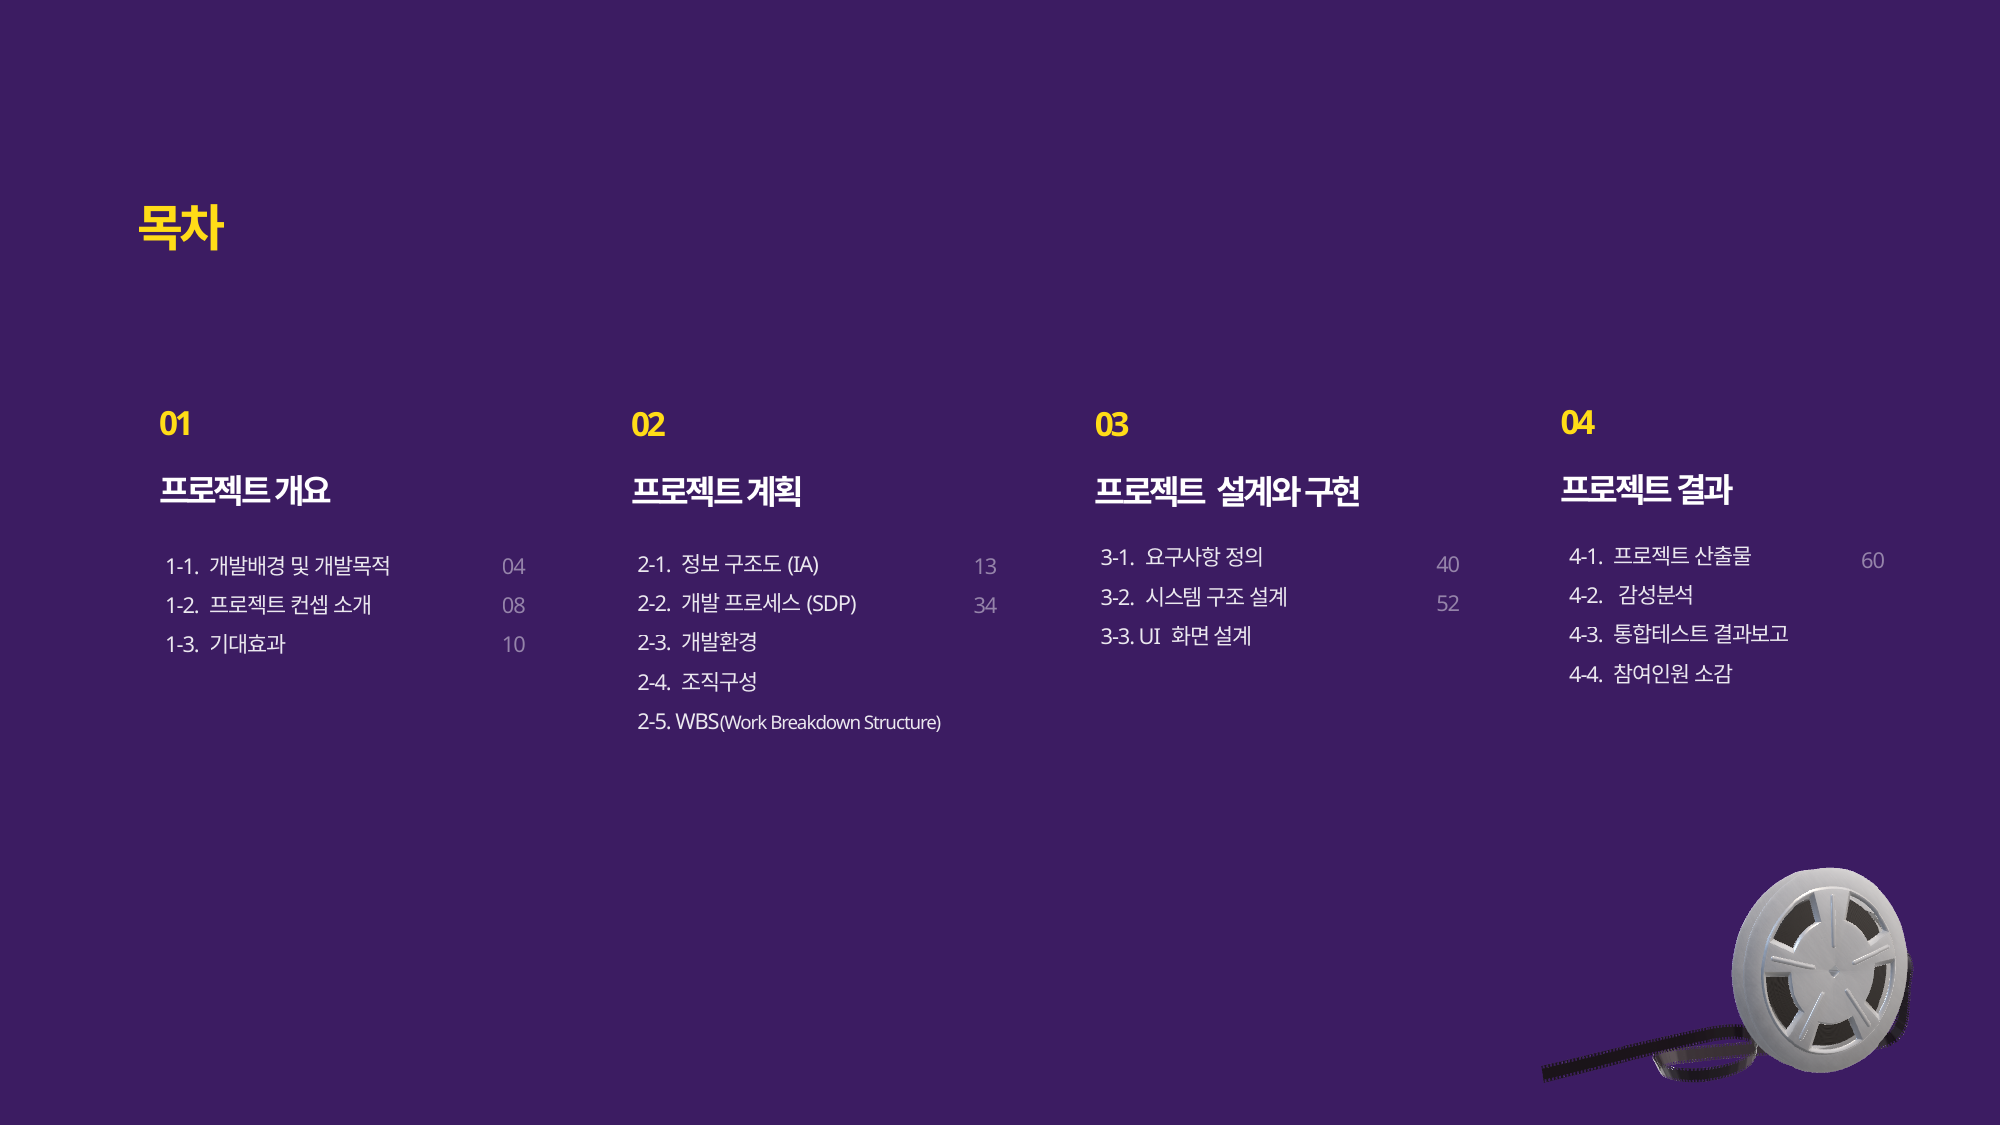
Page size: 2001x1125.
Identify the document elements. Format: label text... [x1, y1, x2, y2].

text_box 60 [1846, 526, 1911, 581]
text_box 4-1. 프로젝트 산출물 4-2. 감성분석 4-3. 통합테스트 결과보고 4-4. 참여인원 소감 [1554, 521, 1843, 694]
text_box 1-1. 개발배경 및 개발목적 1-2. 프로젝트 컨셉 소개 1-3. 기대효과 [150, 531, 585, 665]
text_box 03 프로젝트 설계와 구현 [1079, 367, 1446, 519]
text_box 04 프로젝트 결과 [1545, 364, 1873, 517]
text_box 02 프로젝트 계획 [616, 367, 943, 519]
picture [1538, 855, 1964, 1085]
text_box 3-1. 요구사항 정의 3-2. 시스템 구조 설계 3-3. UI 화면 설계 [1085, 523, 1554, 657]
text_box 01 프로젝트 개요 [144, 365, 471, 518]
text_box 2-1. 정보 구조도(IA) 2-2. 개발 프로세스(SDP) 2-3. 개발환경 2-4. 조직구성 2-5. WBS(Work Breakdown Structure) [622, 529, 1025, 742]
text_box 목차 [122, 159, 289, 265]
